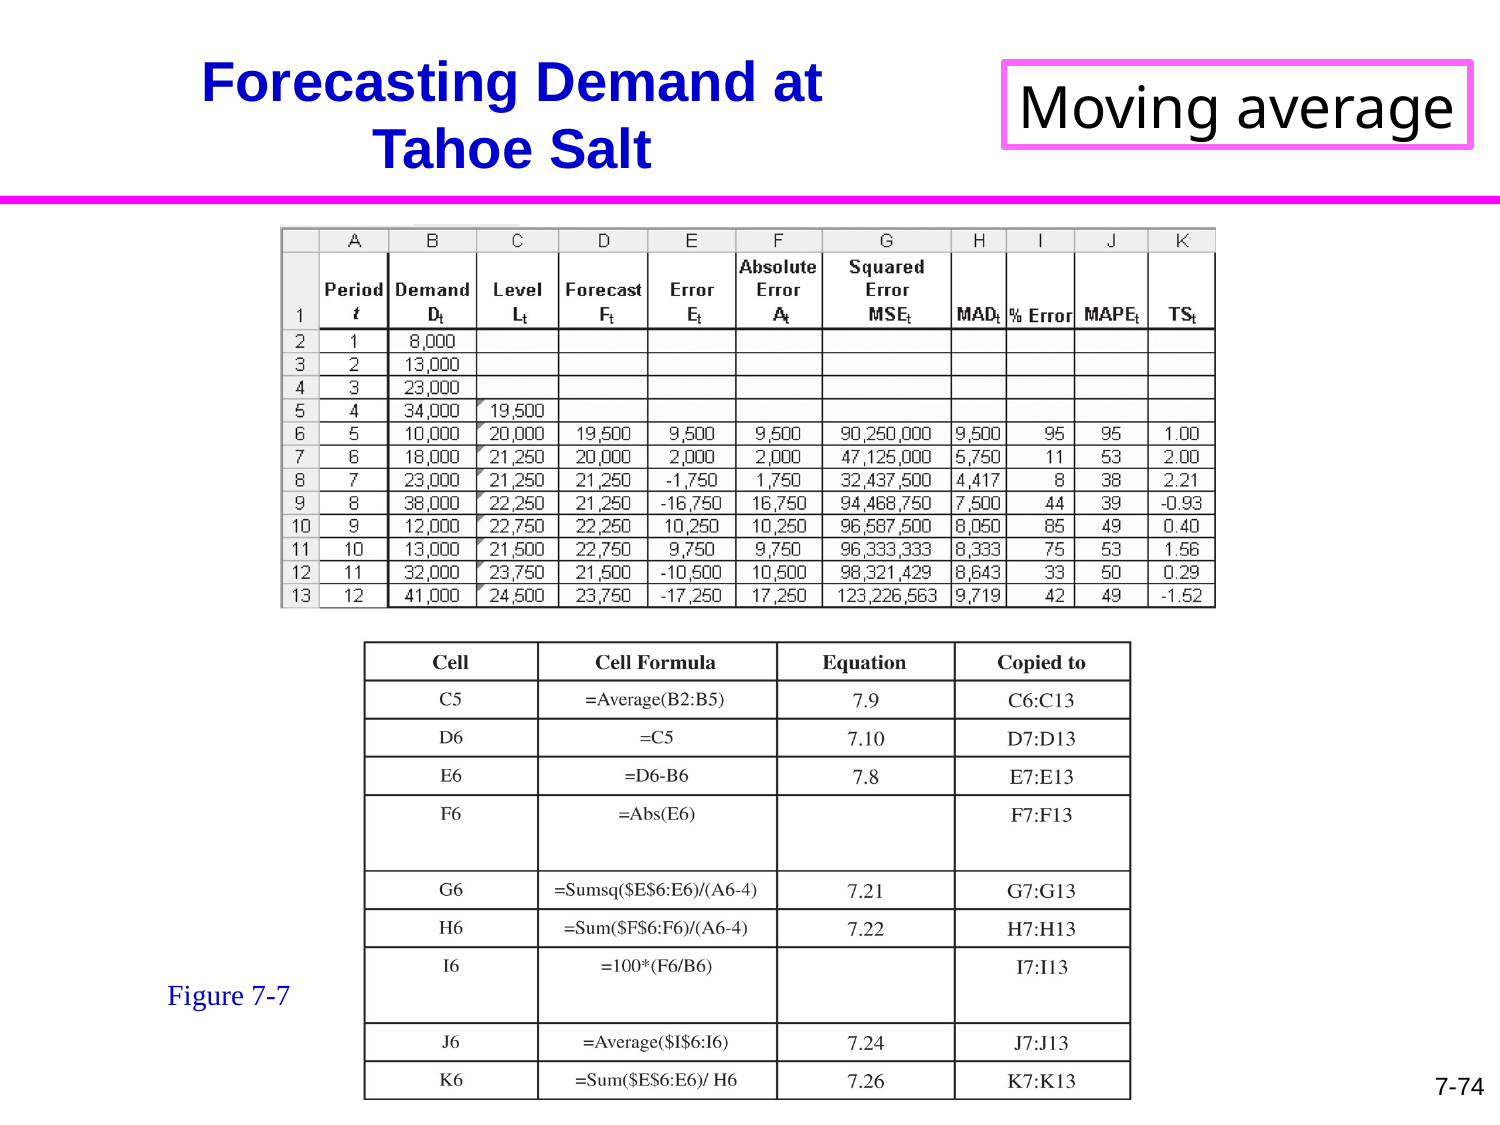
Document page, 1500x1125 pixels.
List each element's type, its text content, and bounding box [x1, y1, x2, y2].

text_box Moving average [1003, 62, 1471, 148]
picture [280, 224, 1216, 1101]
text_box Figure 7-7 [152, 968, 275, 1019]
title Forecasting Demand at Tahoe Salt [99, 37, 925, 188]
slide_number 7-74 [1187, 1062, 1500, 1125]
